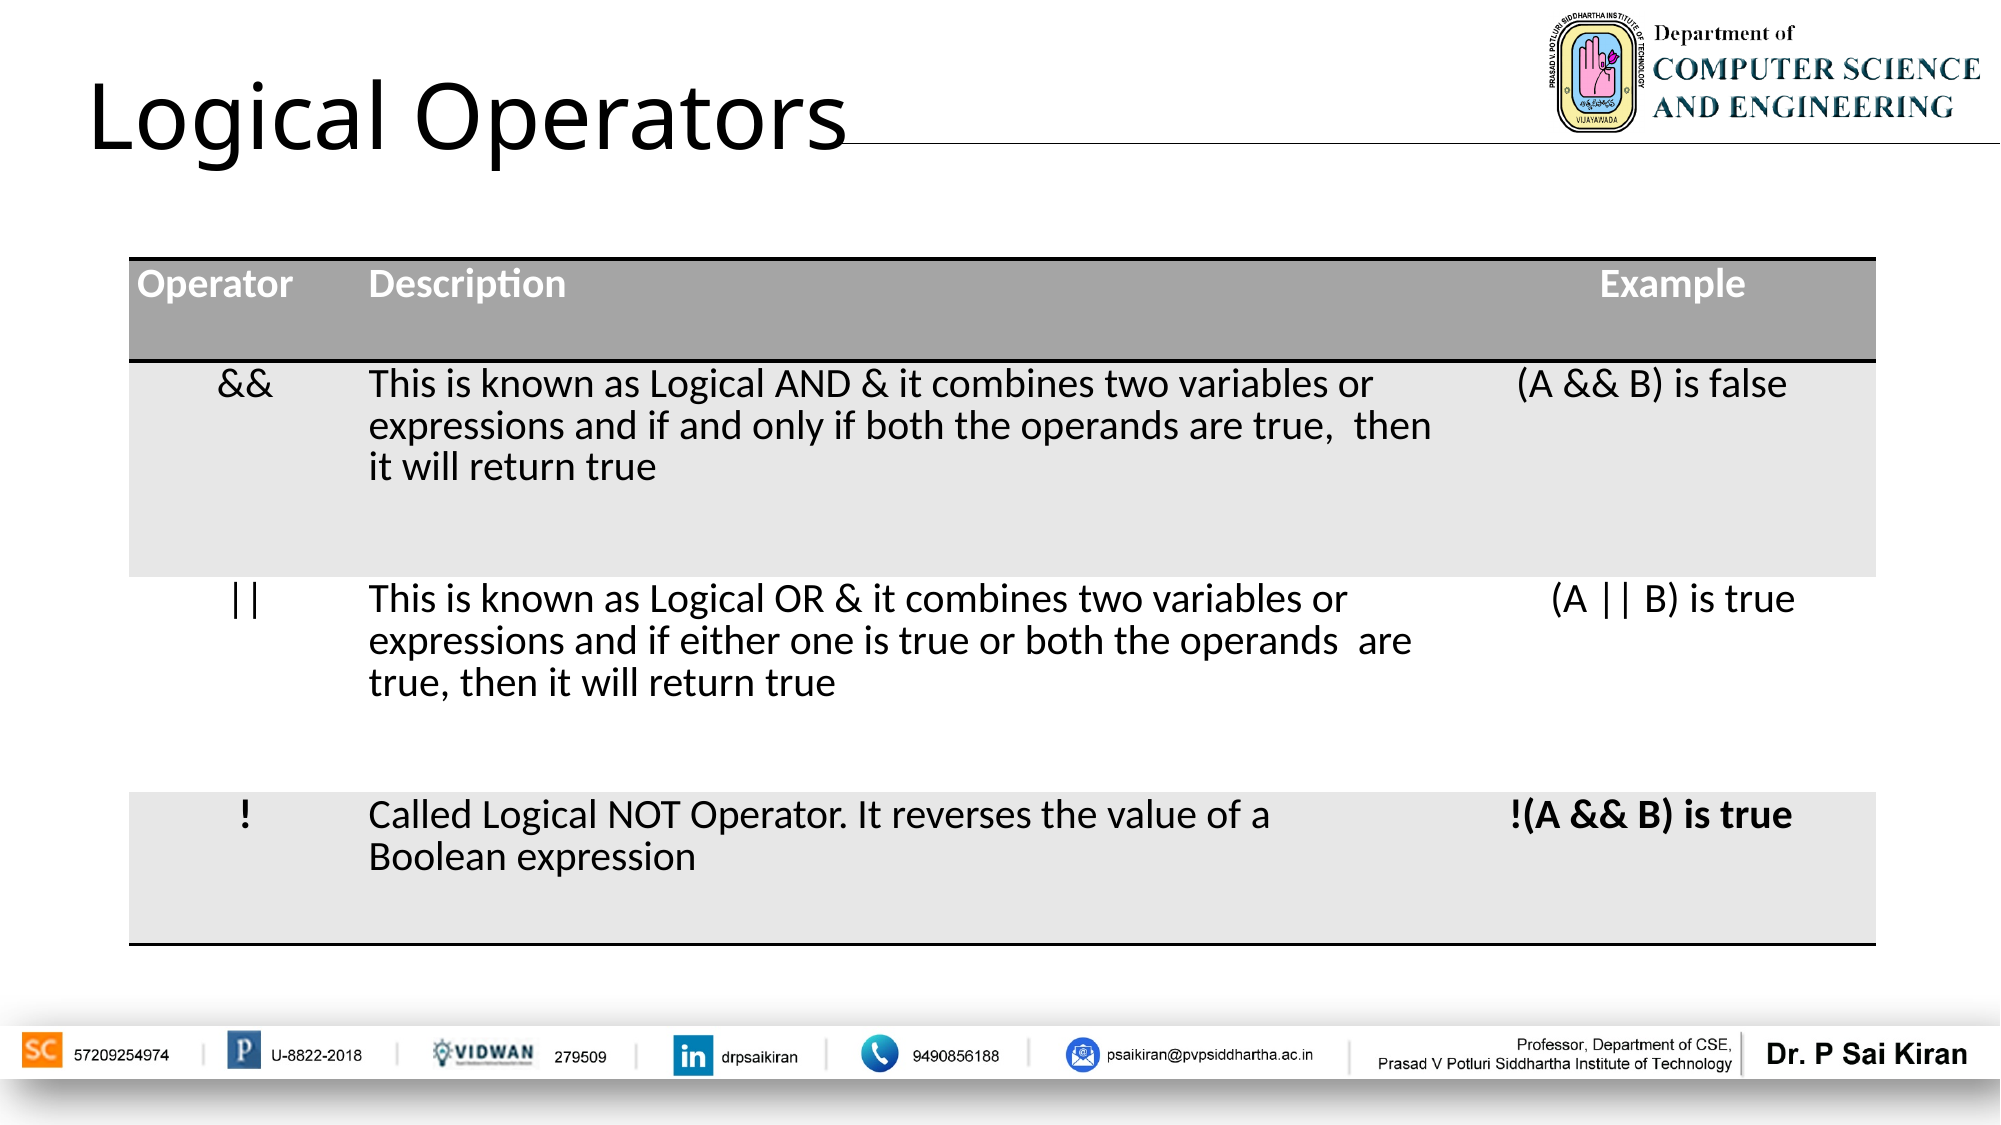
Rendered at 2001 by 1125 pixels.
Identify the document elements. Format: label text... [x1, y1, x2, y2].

picture [0, 1026, 2000, 1079]
table_cell This is known as Logical OR & it combines two variables or expressions and if either one is true or both the operands are true, then it will return true [361, 577, 1470, 792]
table_cell (A || B) is true [1470, 577, 1876, 792]
table_cell !(A && B) is true [1470, 792, 1876, 943]
table_header Example [1470, 261, 1876, 359]
table_header Description [361, 261, 1470, 359]
table_cell && [129, 363, 361, 577]
table_cell ! [129, 792, 361, 943]
text_box Logical Operators [71, 50, 865, 175]
table_cell Called Logical NOT Operator. It reverses the value of a Boolean expression [361, 792, 1470, 943]
table_cell (A && B) is false [1470, 363, 1876, 577]
table_header Operator [129, 261, 361, 359]
table_cell This is known as Logical AND & it combines two variables or expressions and if and only if both the operands are true, then it will return true [361, 363, 1470, 577]
table_cell || [129, 577, 361, 792]
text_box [1548, 11, 1981, 133]
